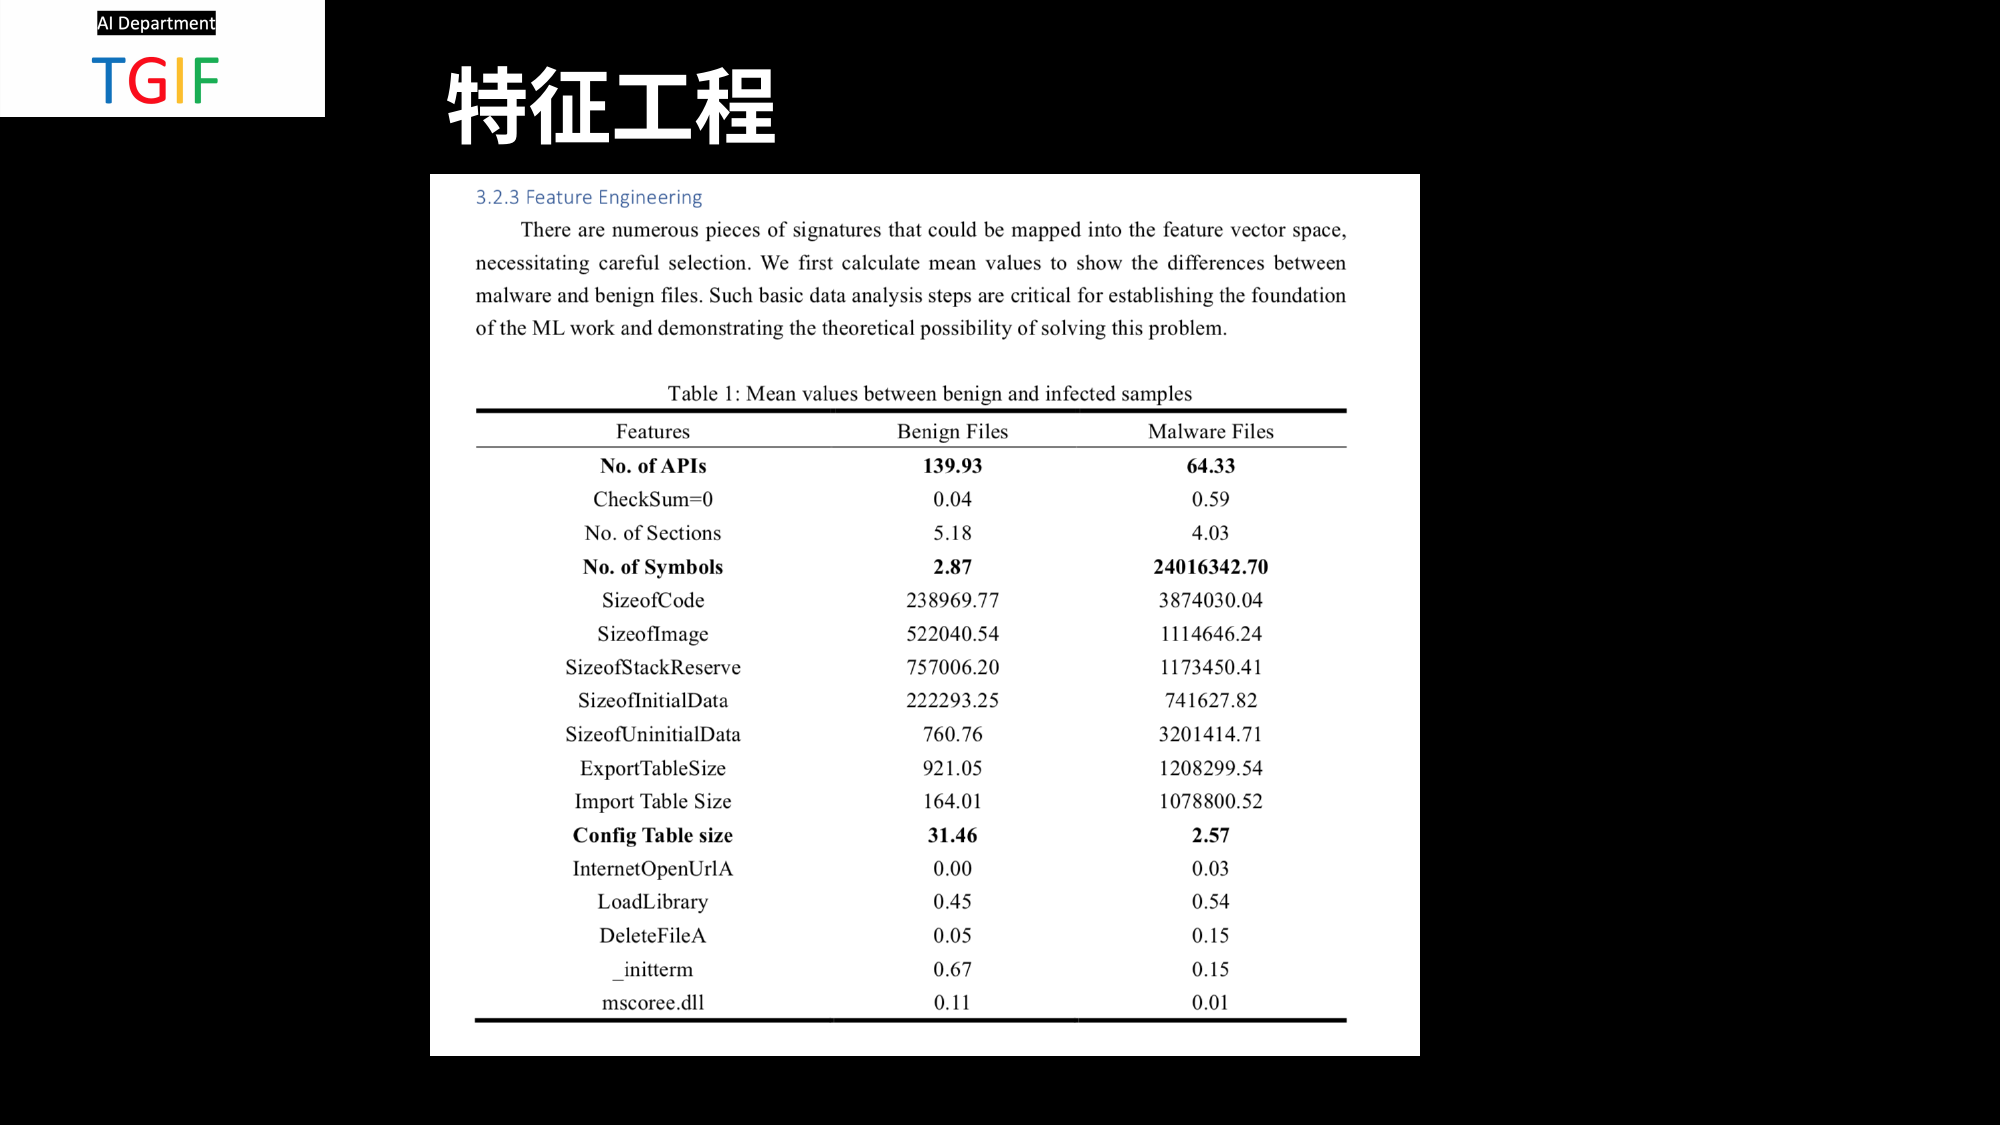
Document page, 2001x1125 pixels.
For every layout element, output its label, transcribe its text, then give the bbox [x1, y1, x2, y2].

picture [430, 174, 1420, 1056]
picture [0, 0, 325, 117]
text_box 特征工程 [430, 57, 800, 174]
